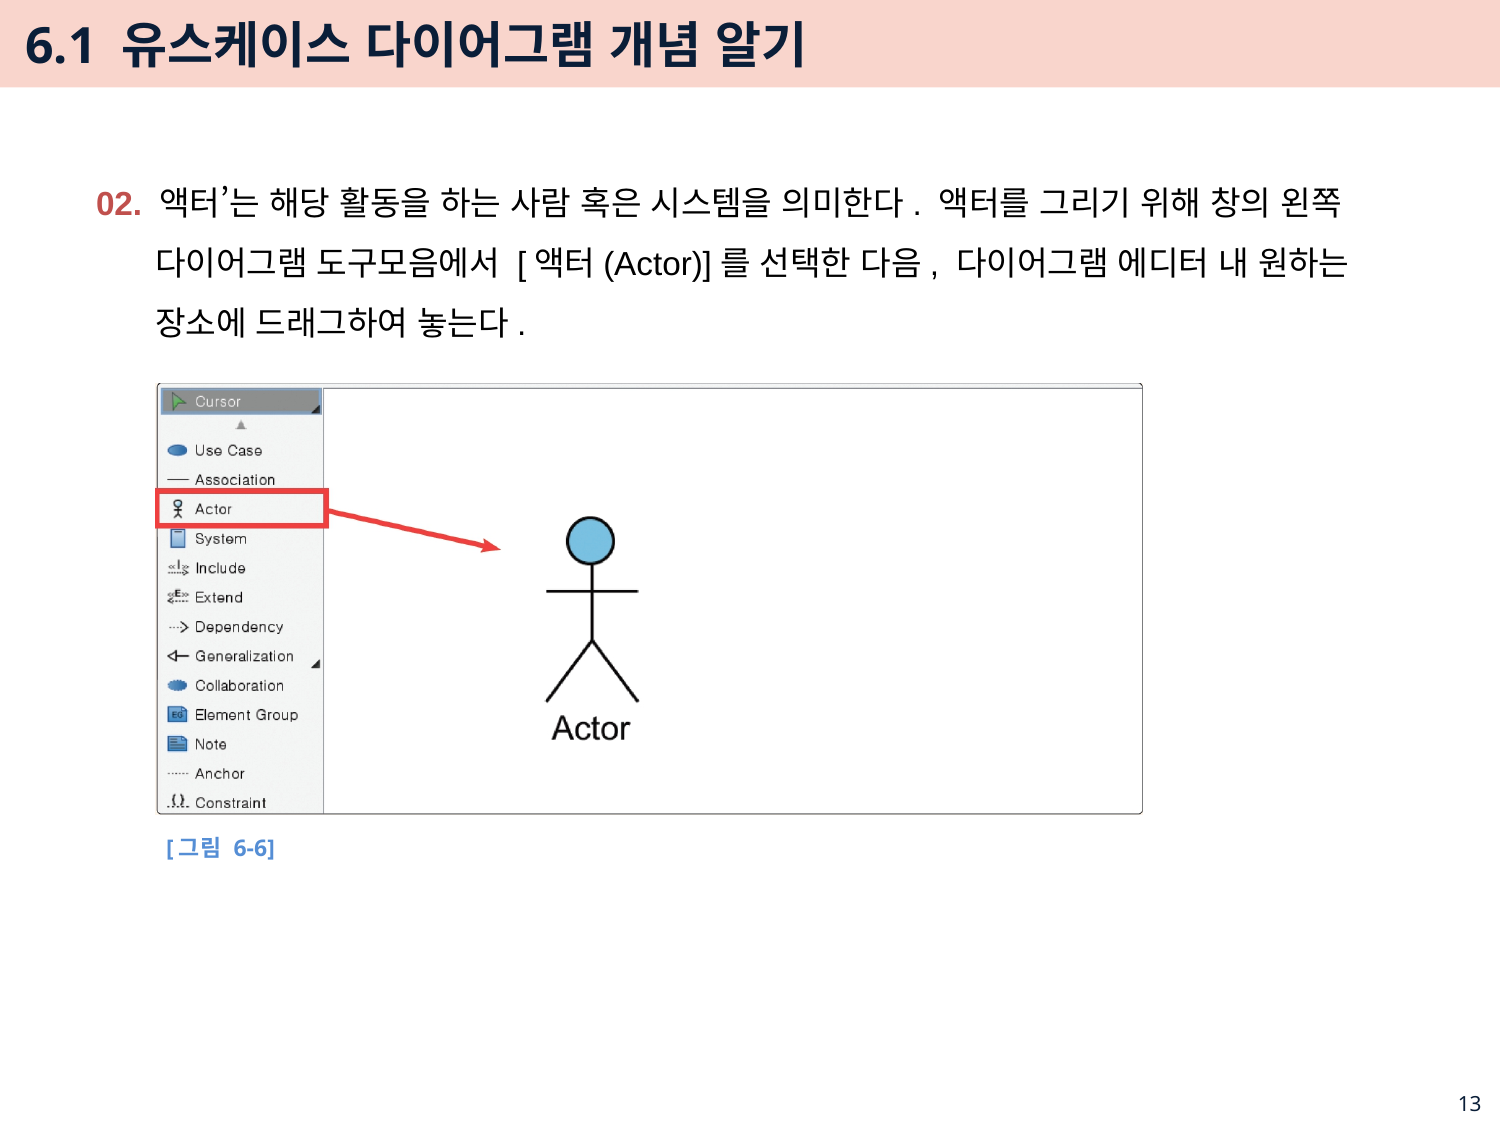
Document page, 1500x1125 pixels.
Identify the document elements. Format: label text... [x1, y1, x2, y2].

text_box 02. 액터’는 해당 활동을 하는 사람 혹은 시스템을 의미한다. 액터를 그리기 위해 창의 왼쪽 다이어그램 도구모음에서 [액터(Actor)]를 선택한 다음, 다이어그램 에디터 내 원하는 장소에 드래그하여 놓는다. [81, 154, 1453, 786]
title 6.1 유스케이스 다이어그램 개념 알기 [10, 4, 1288, 83]
picture [154, 383, 1143, 815]
text_box [그림 6-6] [151, 826, 299, 869]
